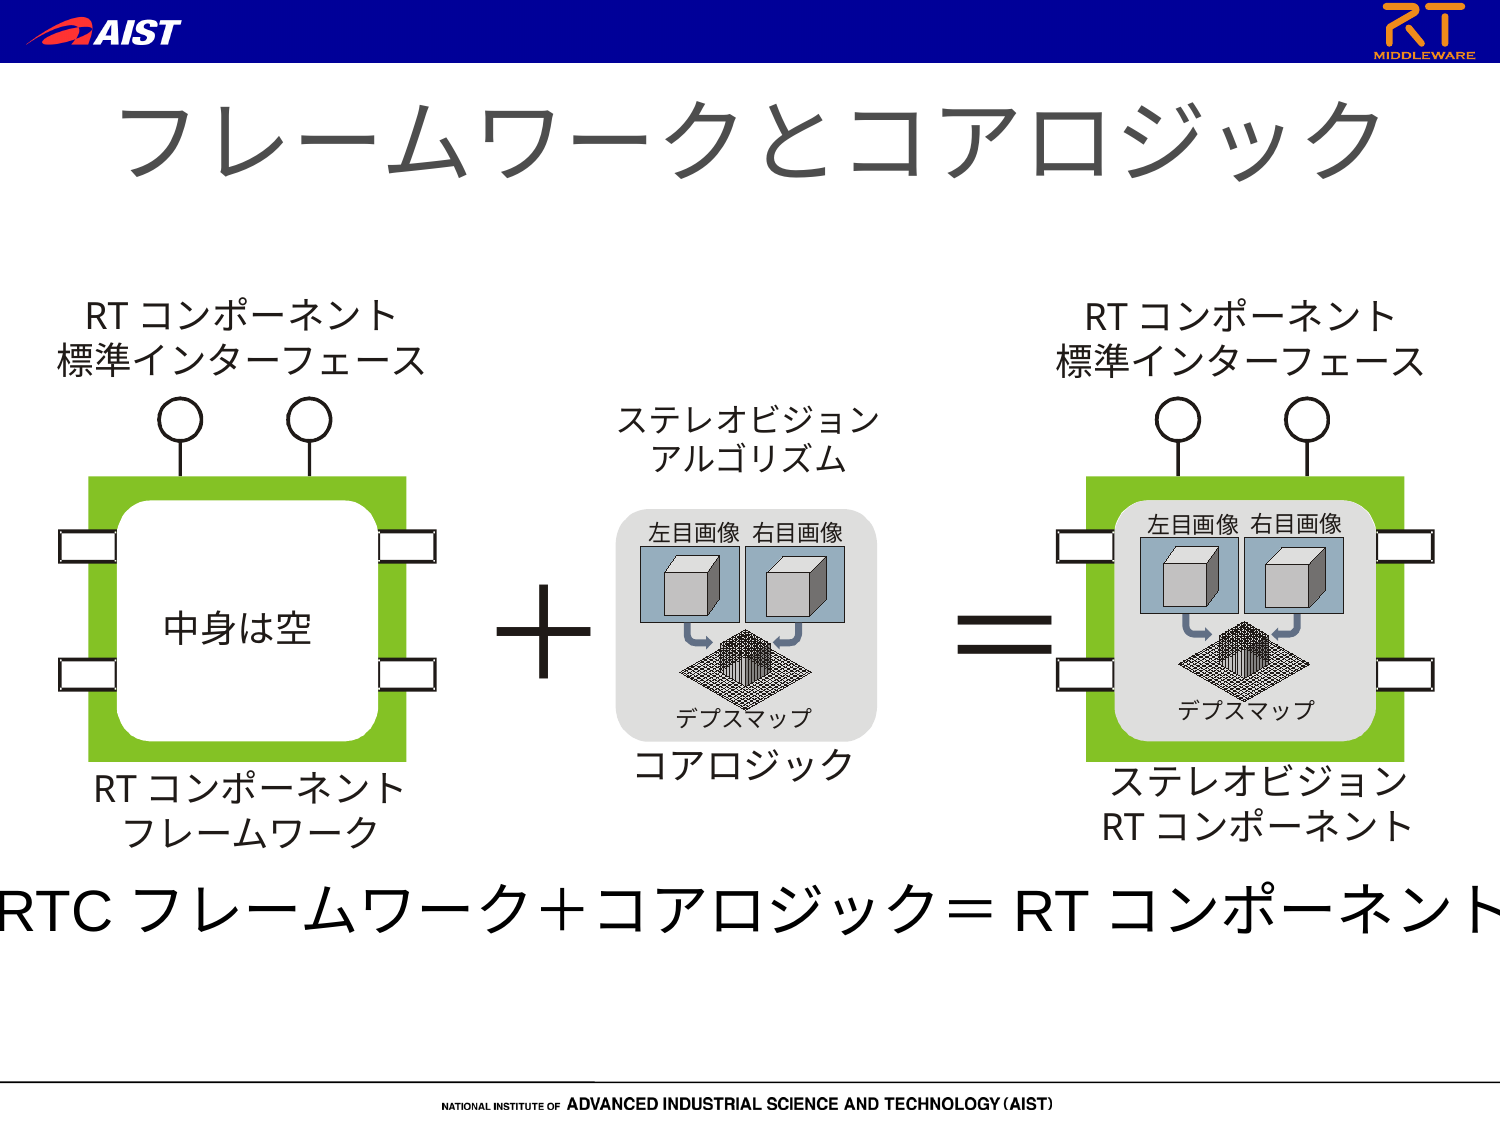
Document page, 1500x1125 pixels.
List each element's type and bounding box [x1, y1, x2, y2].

picture [0, 0, 1500, 63]
text_box [58, 396, 437, 762]
text_box [479, 551, 610, 707]
text_box [56, 292, 428, 383]
text_box [92, 764, 409, 855]
text_box [0, 866, 1500, 951]
text_box [940, 396, 1435, 849]
text_box [1055, 292, 1427, 383]
text_box [615, 398, 882, 479]
text_box [615, 509, 878, 787]
picture [442, 1097, 1052, 1110]
title [75, 45, 1425, 233]
